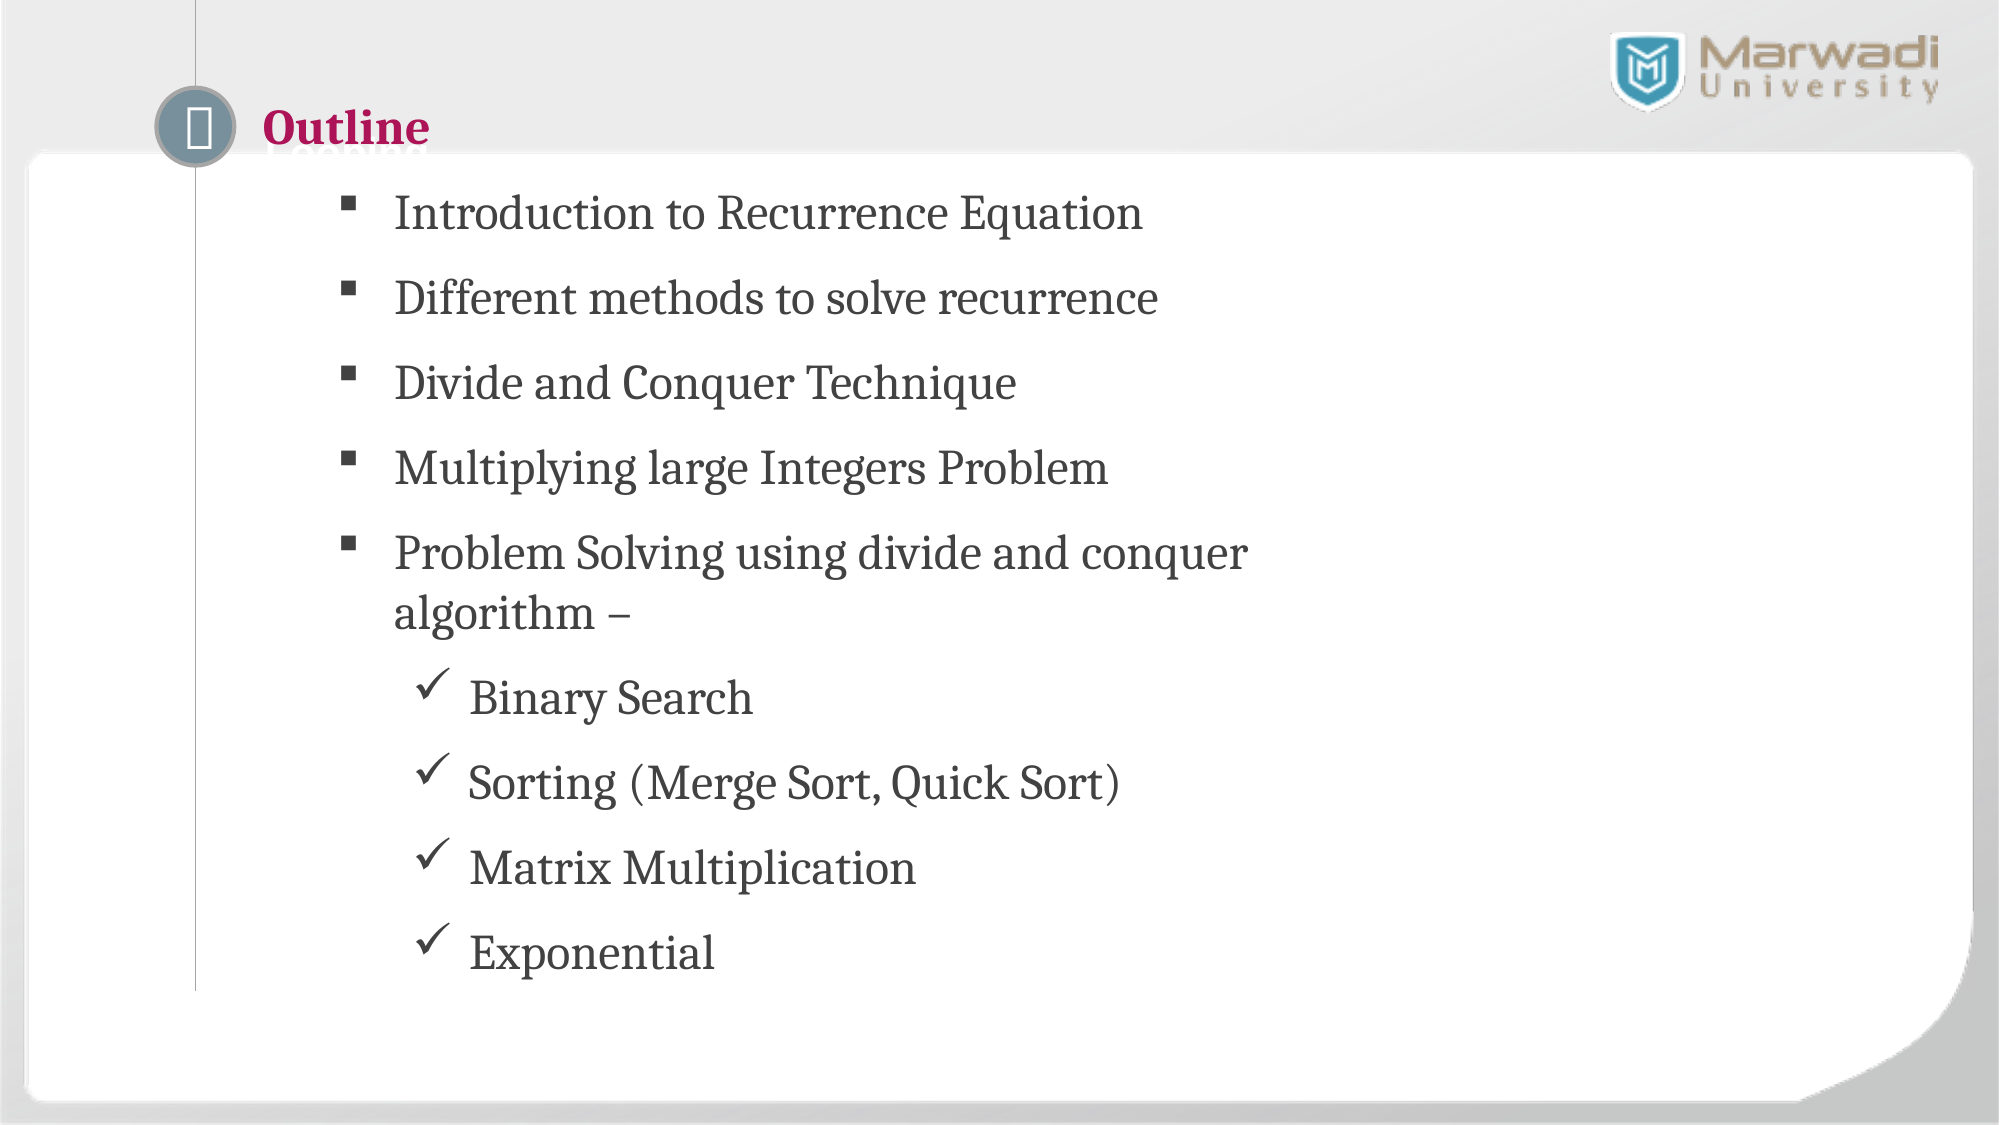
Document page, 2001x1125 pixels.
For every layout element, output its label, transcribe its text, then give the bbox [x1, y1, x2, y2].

text_box  [154, 85, 237, 168]
text_box Outline Introduction to Recurrence Equation Different methods to solve recurrence Divide and Conquer Technique Multiplying large Integers Problem Problem Solving using divide and conquer algorithm – Binary Search Sorting (Merge Sort, Quick Sort) Matrix Multiplication Exponential [248, 86, 1368, 987]
picture [0, 0, 1999, 1125]
